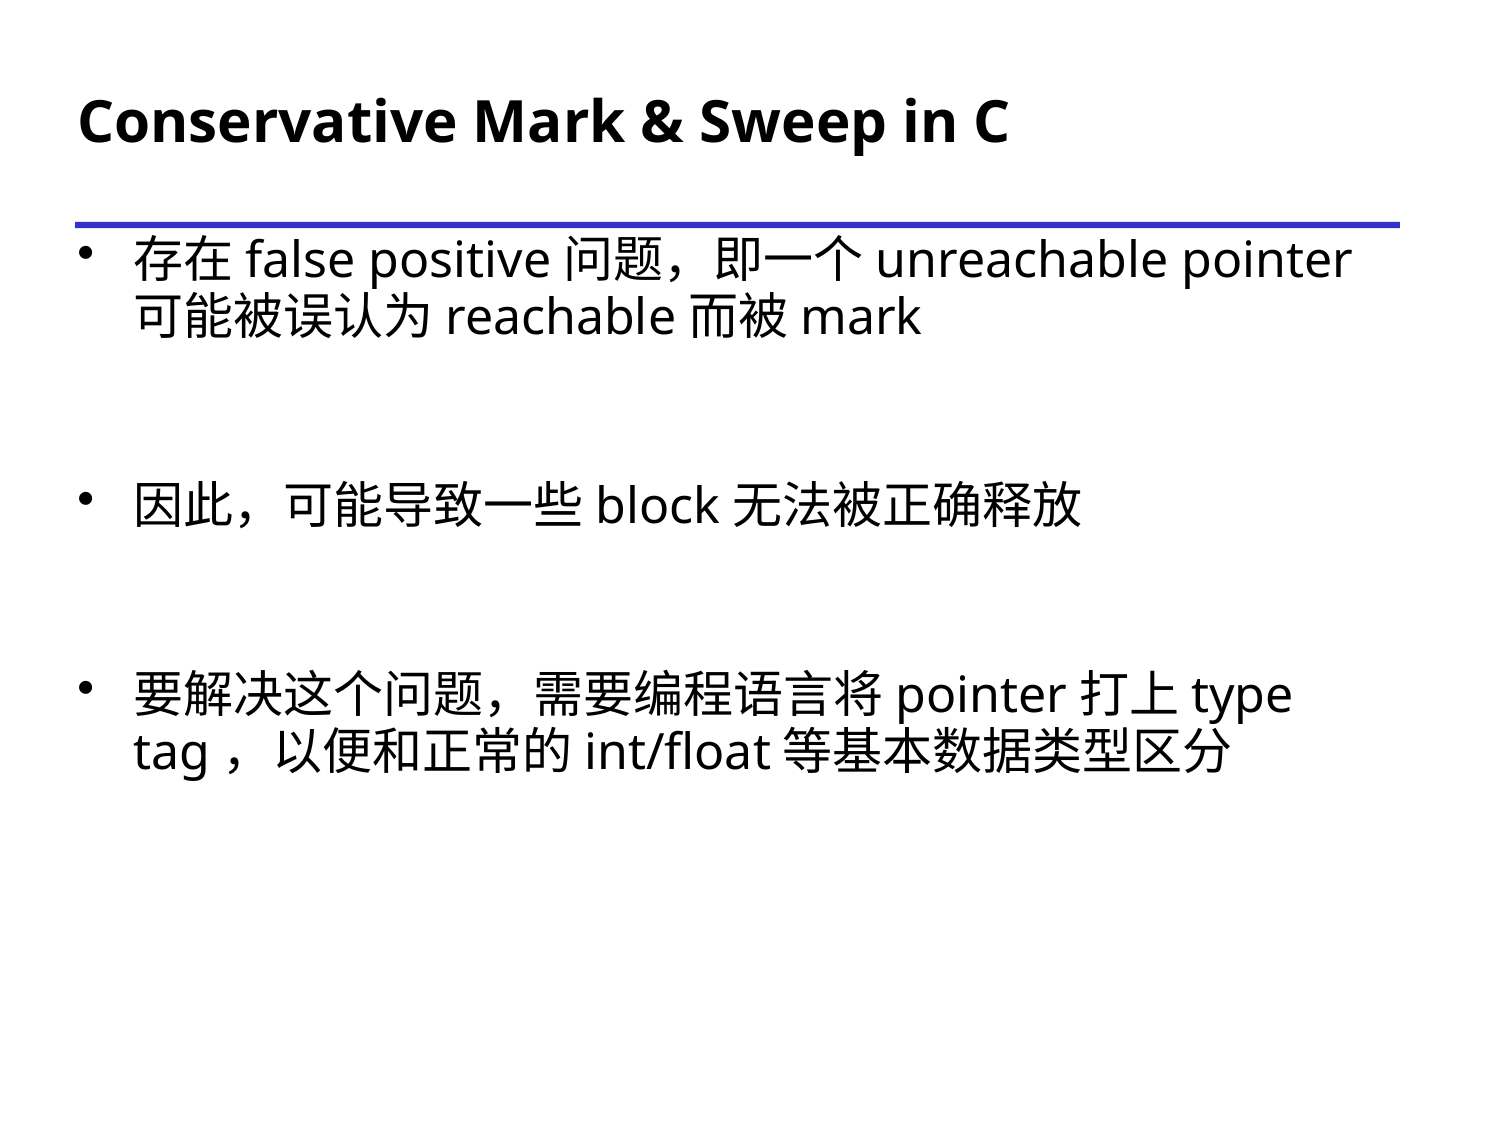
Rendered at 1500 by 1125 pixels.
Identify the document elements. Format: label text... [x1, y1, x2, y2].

list 存在false positive问题，即一个unreachable pointer可能被误认为reachable而被mark 因此，可能导致一些block无法被正确释放 要解决这个问题，需要编程语言将pointer打上type tag，以便和正常的int/float等基本数据类型区分 [62, 224, 1425, 963]
title Conservative Mark & Sweep in C [62, 61, 1375, 188]
